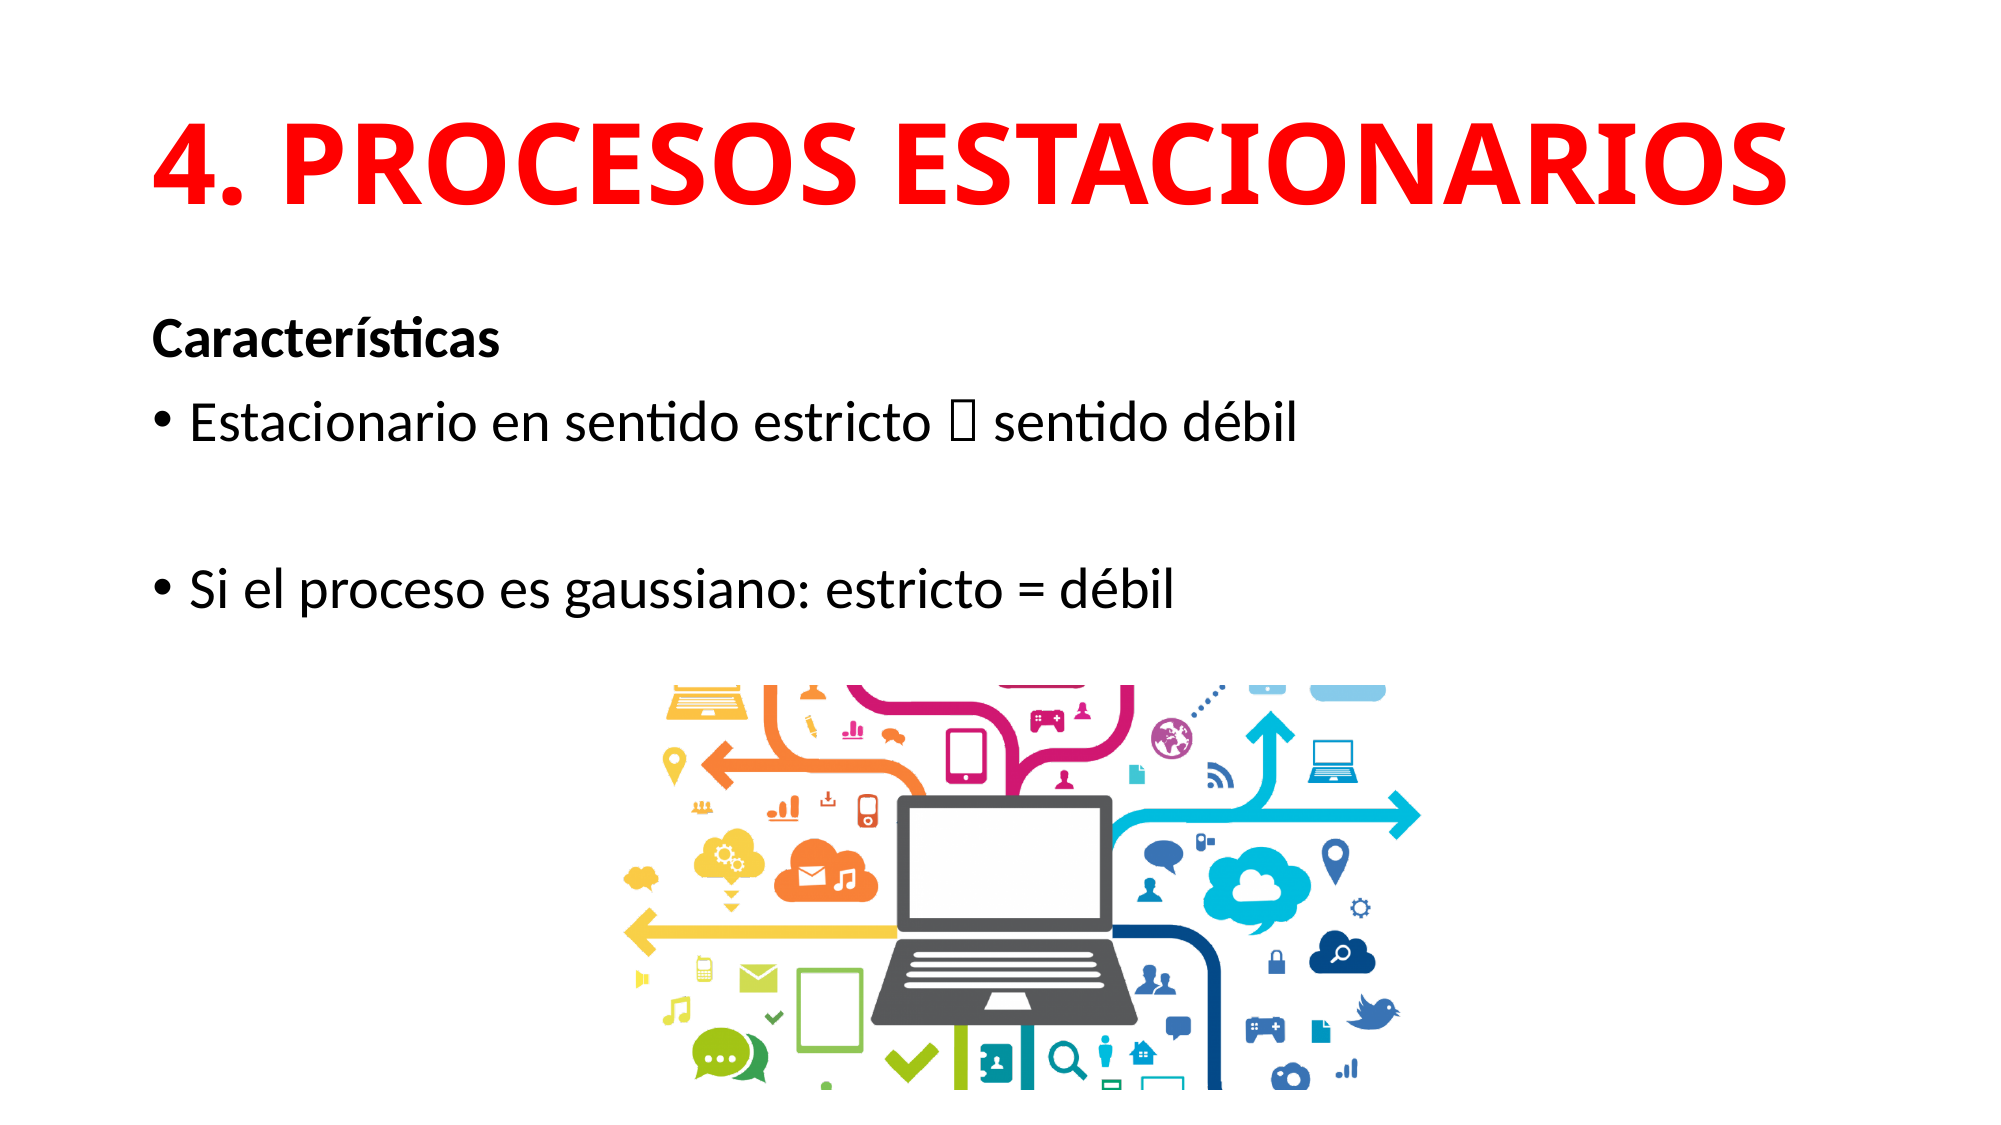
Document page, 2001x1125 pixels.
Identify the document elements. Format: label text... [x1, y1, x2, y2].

picture [537, 685, 1463, 1090]
list Características Estacionario en sentido estricto  sentido débil Si el proceso es gaussiano: estricto = débil [137, 299, 1863, 1014]
title 4. PROCESOS ESTACIONARIOS [137, 59, 1863, 278]
